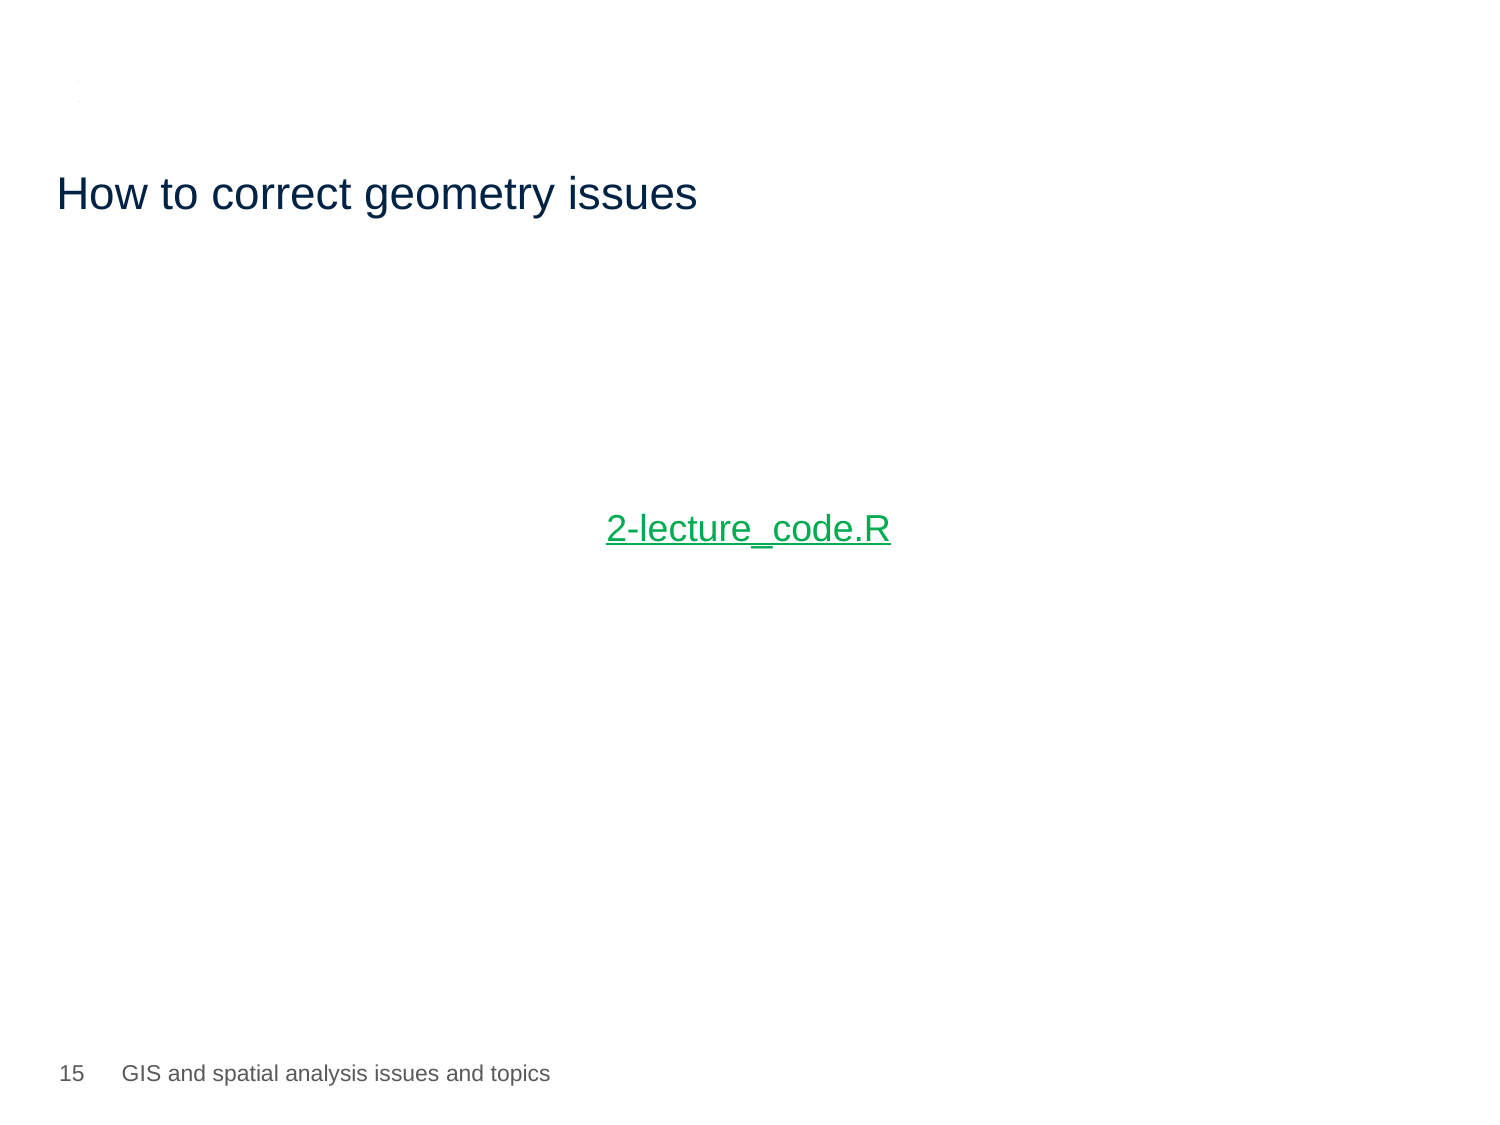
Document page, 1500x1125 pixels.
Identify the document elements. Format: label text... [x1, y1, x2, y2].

footer GIS and spatial analysis issues and topics [121, 1042, 1092, 1103]
slide_number 14 [59, 1042, 112, 1103]
title How to correct geometry issues [56, 49, 1441, 219]
text_box 2-lecture_code.R [56, 253, 1441, 1008]
